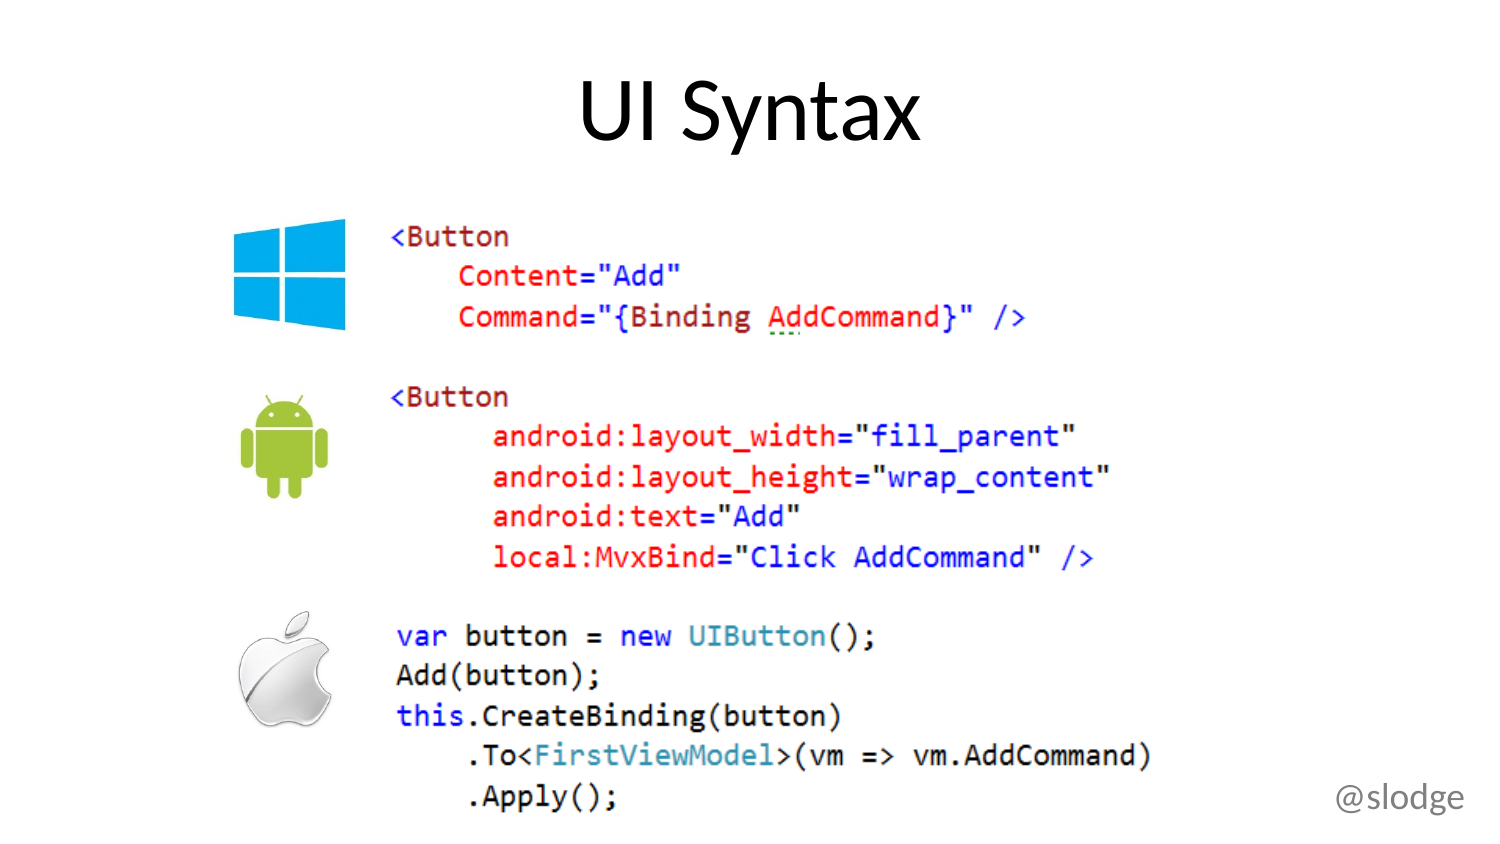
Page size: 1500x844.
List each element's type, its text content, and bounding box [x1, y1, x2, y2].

picture [371, 201, 1046, 349]
title UI Syntax [75, 33, 1425, 175]
picture [229, 610, 349, 728]
picture [229, 215, 349, 335]
picture [383, 374, 1131, 580]
picture [387, 610, 1176, 822]
picture [229, 386, 339, 505]
